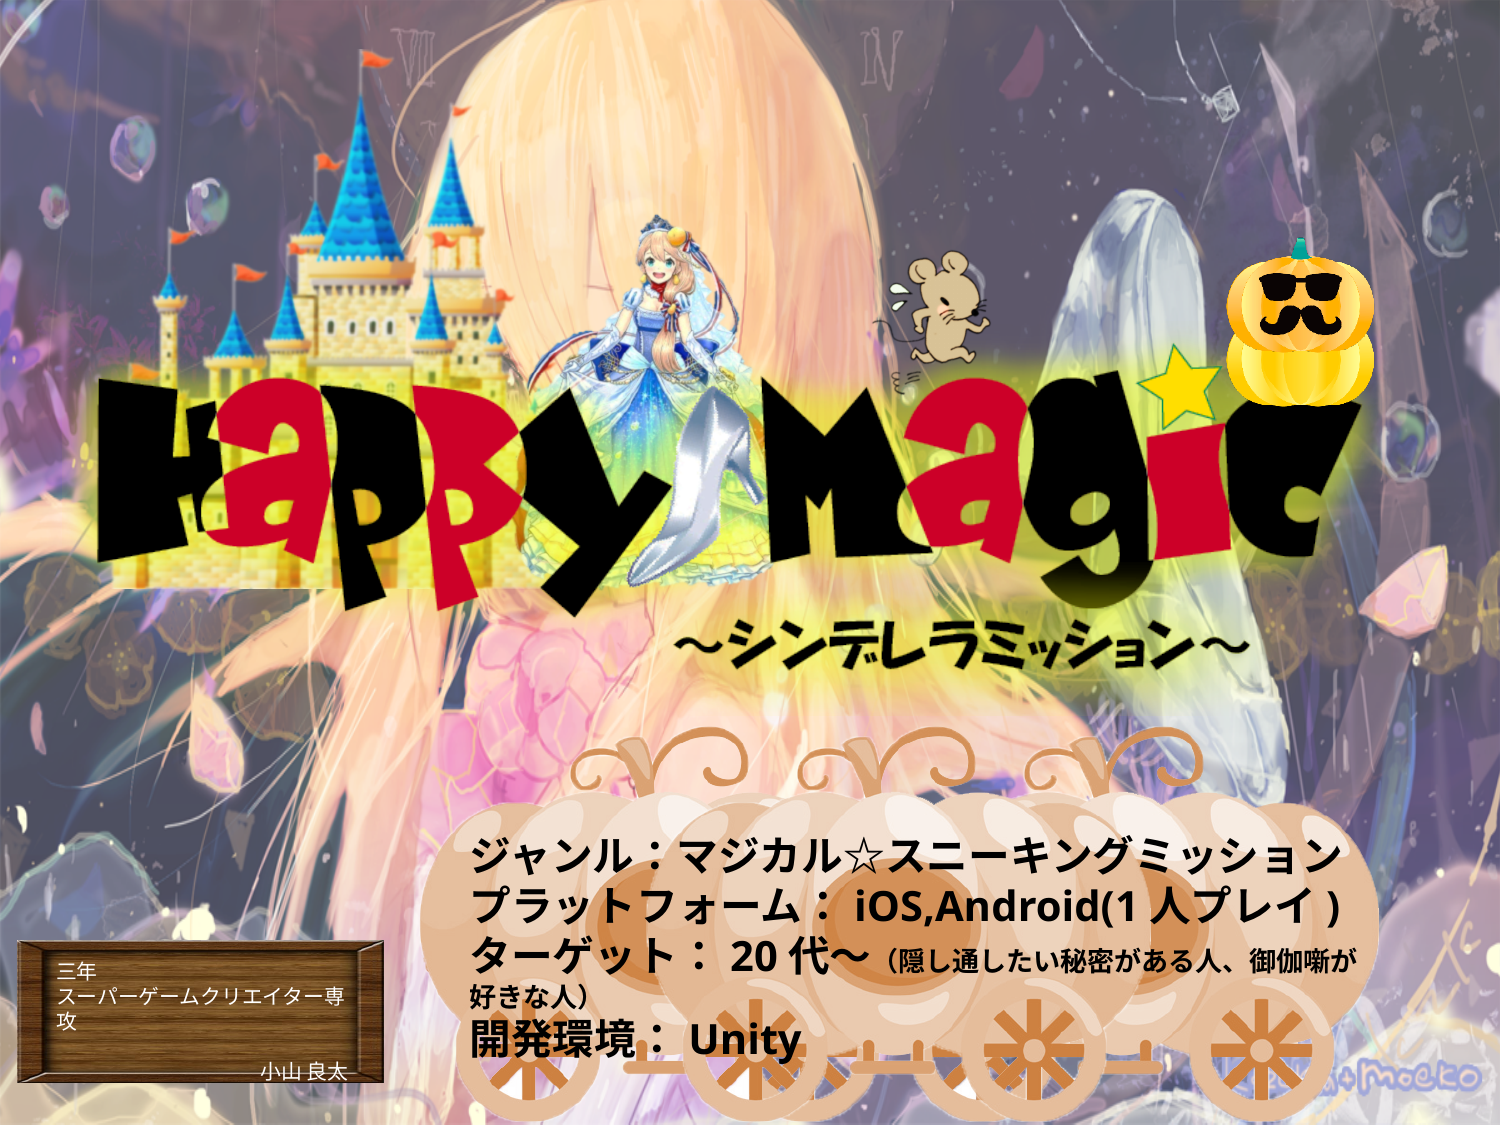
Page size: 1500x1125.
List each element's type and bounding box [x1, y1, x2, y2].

text_box [418, 725, 1379, 1123]
subtitle [1383, 822, 1388, 1046]
text_box [62, 48, 1400, 717]
picture [17, 940, 385, 1083]
